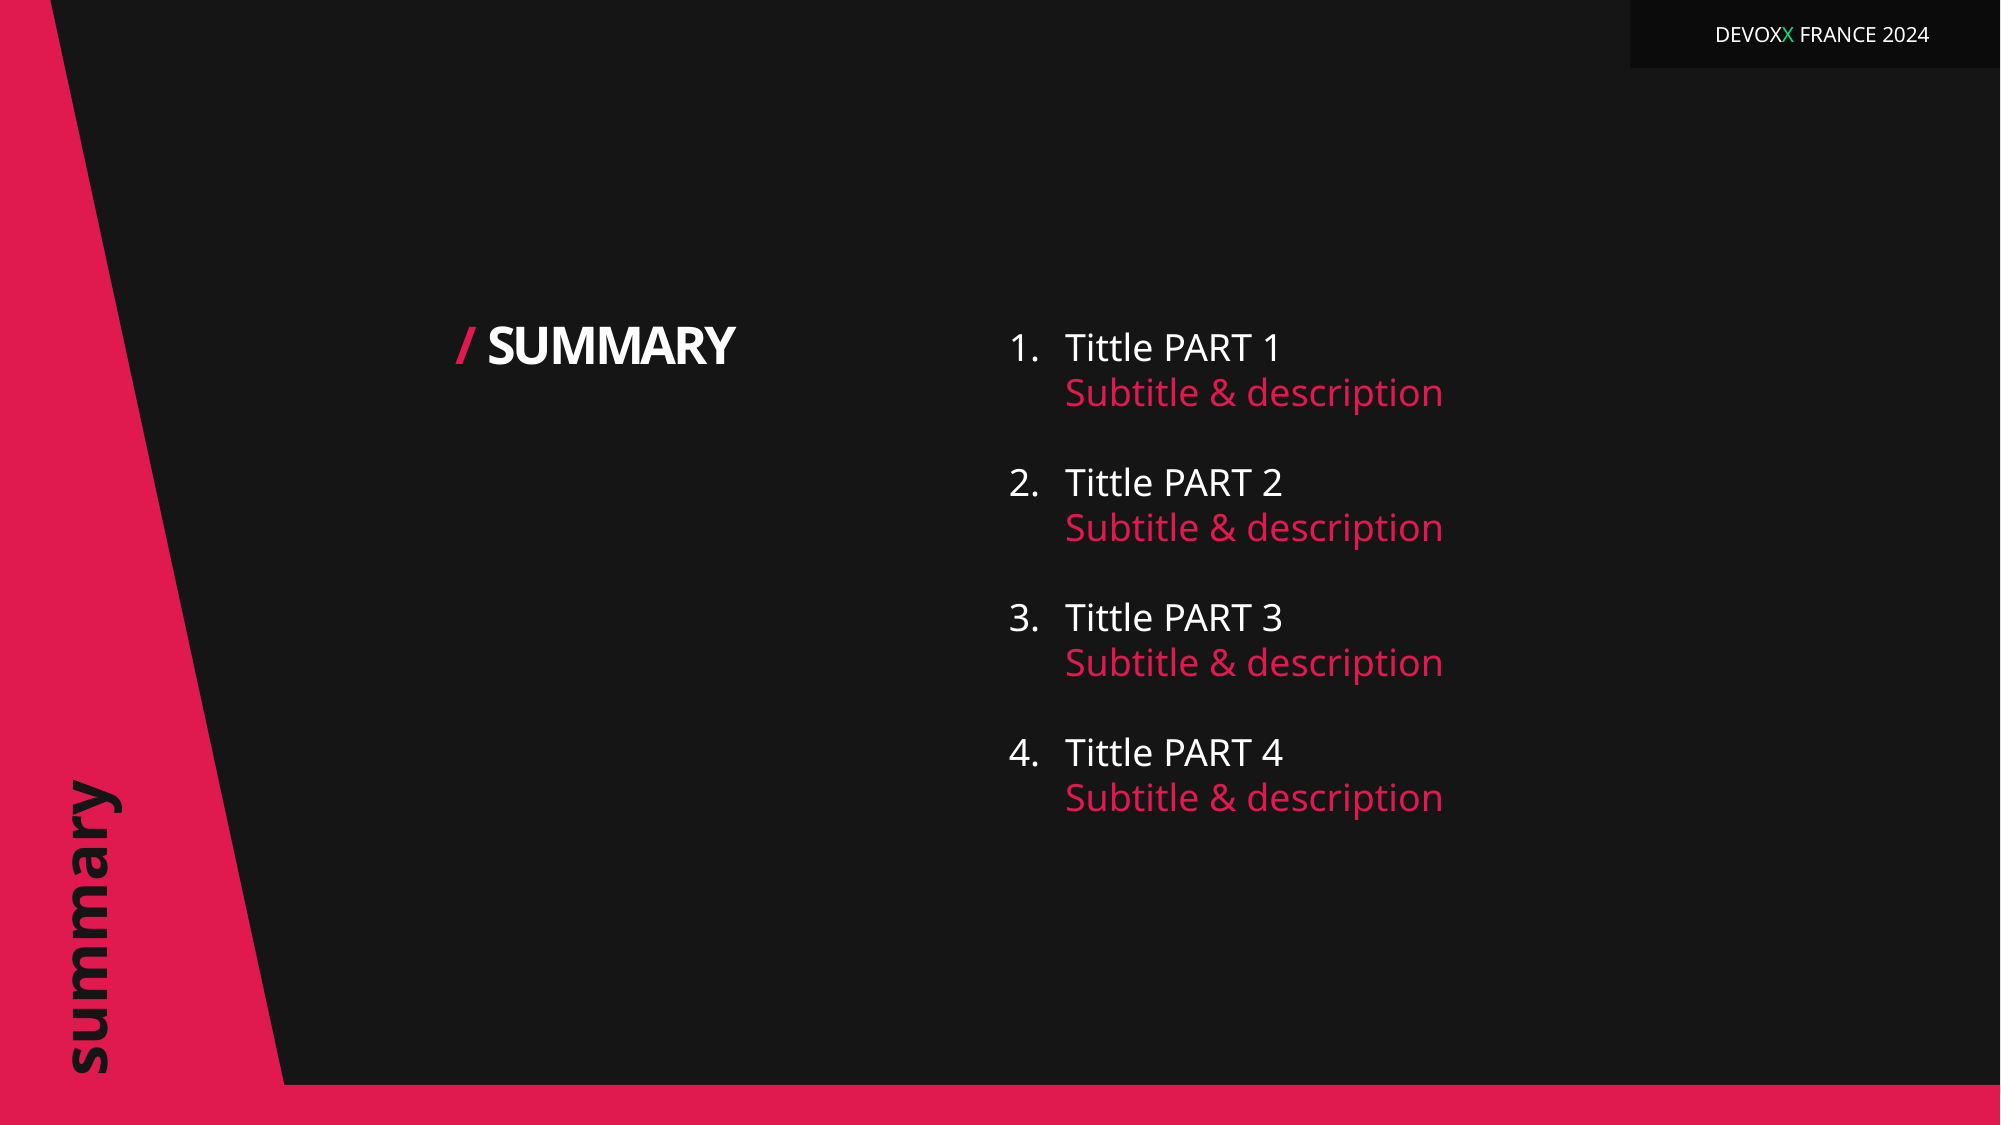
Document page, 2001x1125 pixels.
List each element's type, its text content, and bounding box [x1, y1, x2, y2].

text_box summary [37, 455, 128, 1092]
text_box DEVOXX FRANCE 2024 [1638, 14, 2000, 55]
text_box / SUMMARY [442, 304, 751, 382]
text_box Tittle PART 1 Subtitle & description Tittle PART 2 Subtitle & description Tittle PART 3 Subtitle & description Tittle PART 4 Subtitle & description [994, 316, 1460, 886]
text_box [1629, 0, 2000, 69]
